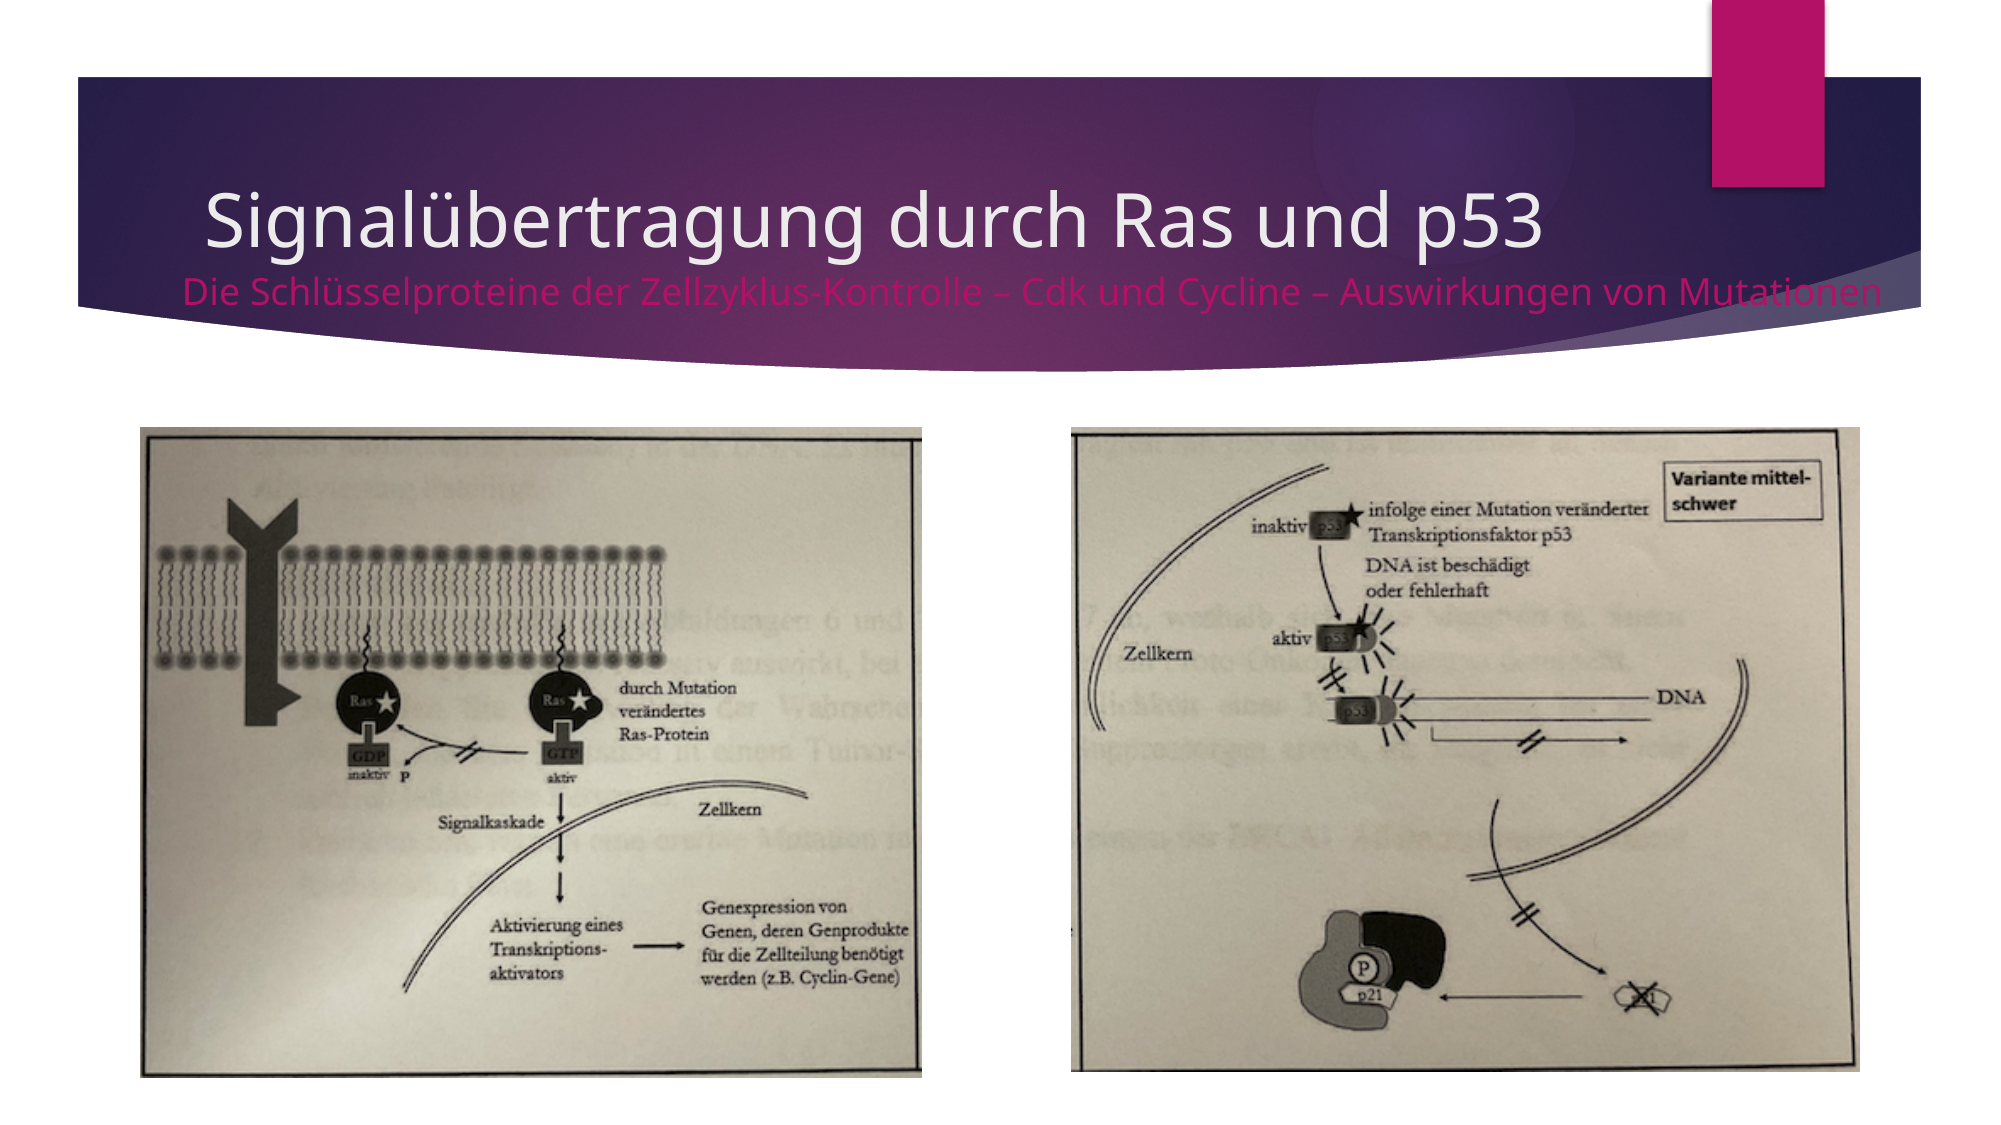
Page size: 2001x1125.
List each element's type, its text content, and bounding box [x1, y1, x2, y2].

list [140, 426, 923, 1078]
title Signalübertragung durch Ras und p53 [189, 159, 1627, 260]
text_box Die Schlüsselproteine der Zellzyklus-Kontrolle – Cdk und Cycline – Auswirkungen von Mutationen [167, 260, 2000, 321]
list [1071, 426, 1860, 1072]
